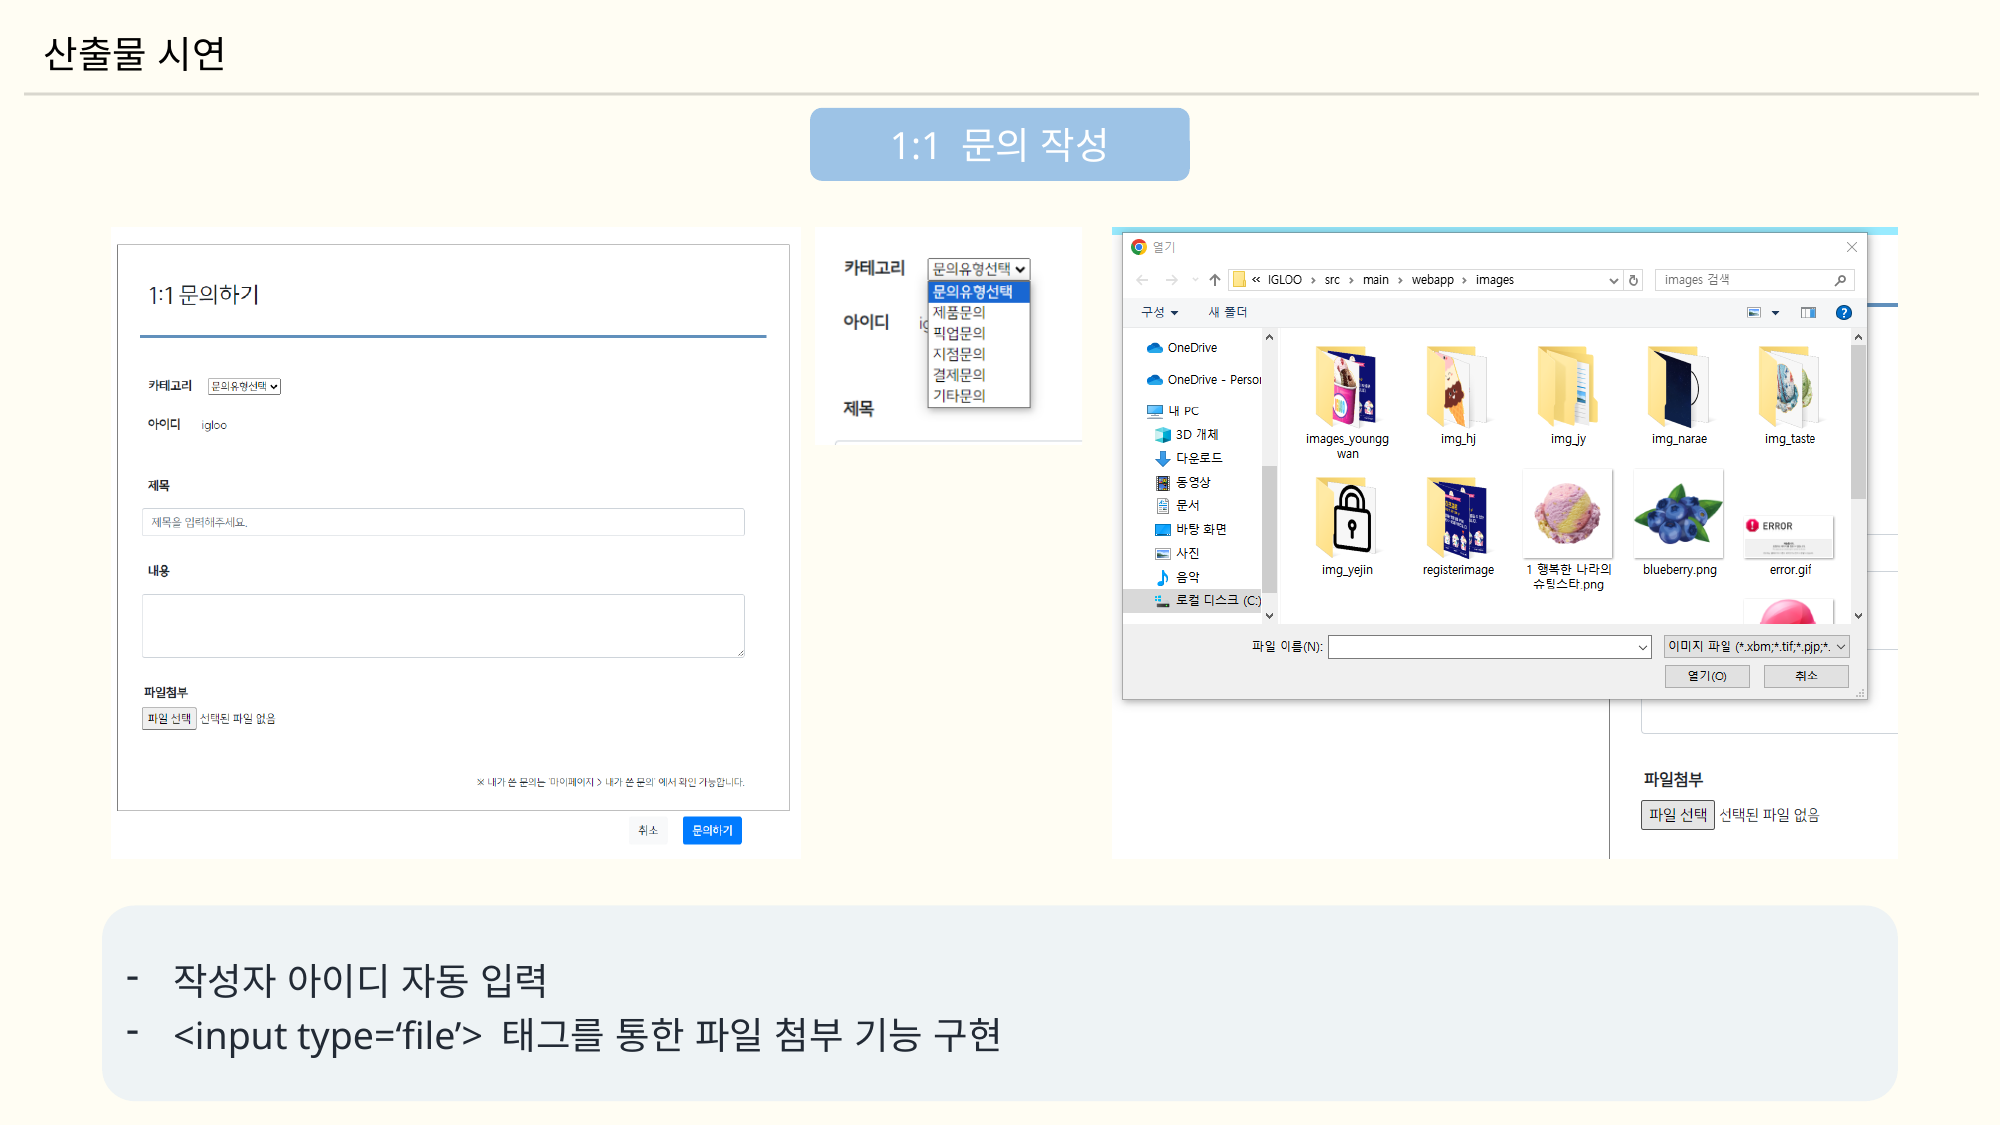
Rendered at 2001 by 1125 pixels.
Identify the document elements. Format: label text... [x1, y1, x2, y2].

picture [111, 227, 801, 859]
picture [814, 227, 1083, 445]
text_box 작성자 아이디 자동 입력 <input type=‘file’> 태그를 통한 파일 첨부 기능 구현 [101, 904, 1899, 1103]
text_box 산출물 시연 [29, 23, 242, 84]
text_box 1:1 문의 작성 [809, 106, 1191, 182]
picture [1112, 227, 1898, 859]
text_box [24, 88, 1979, 100]
